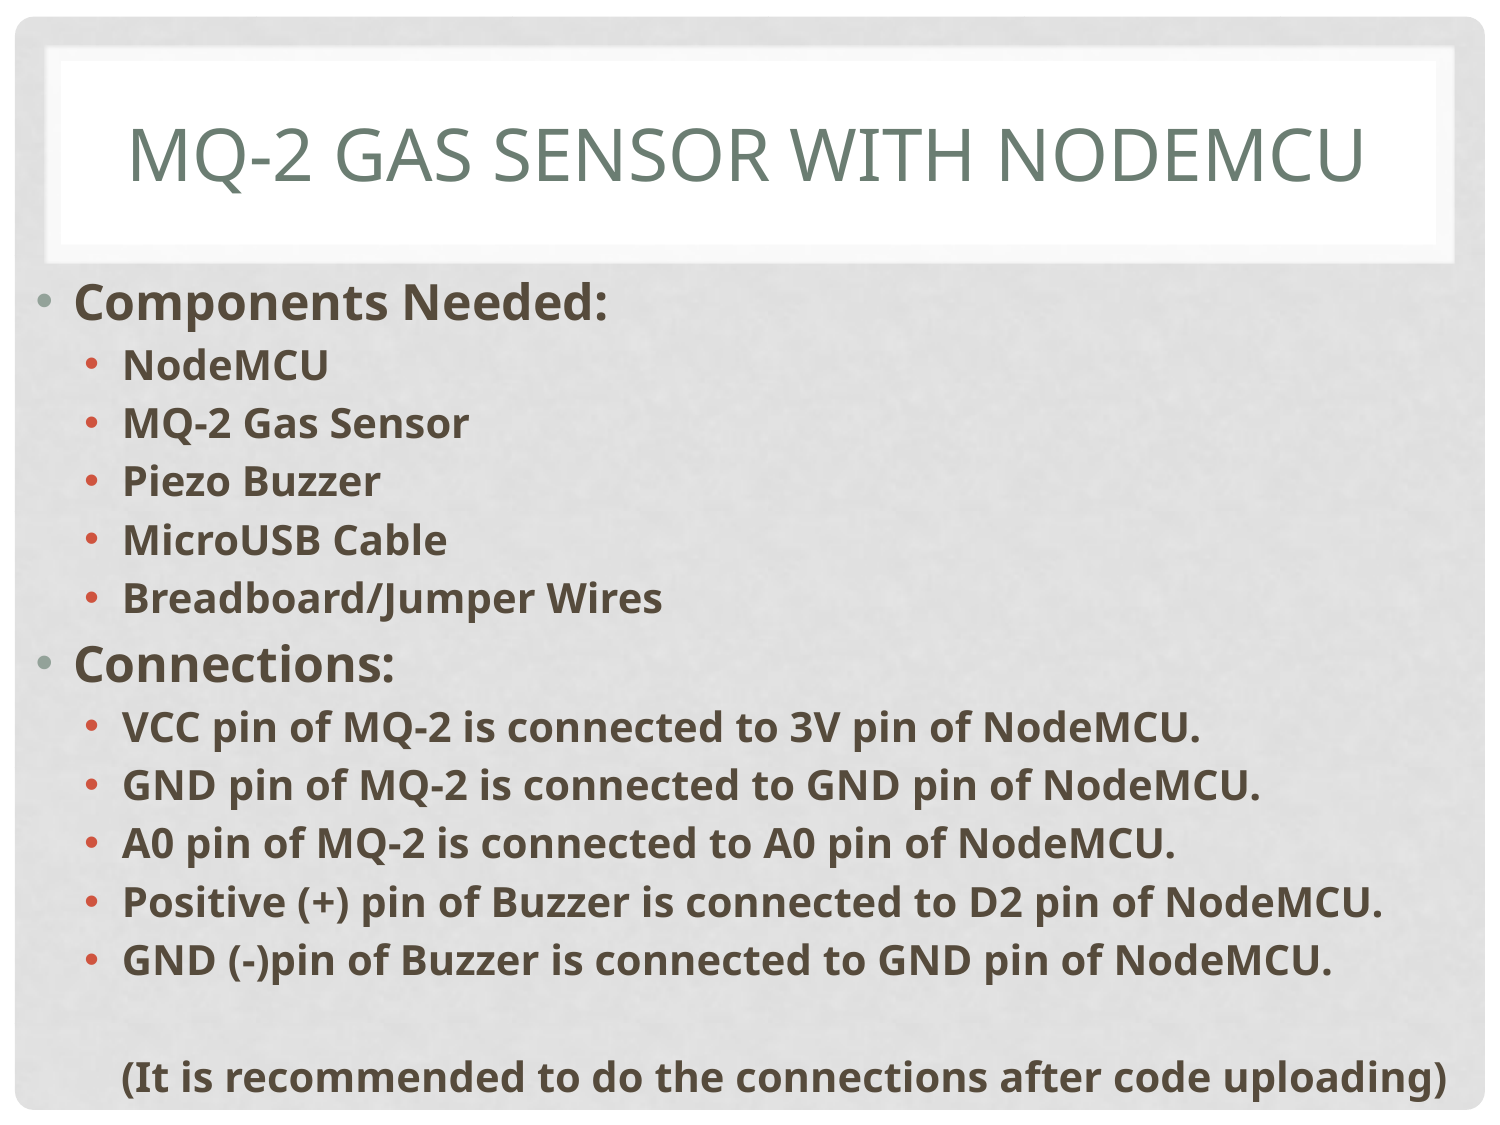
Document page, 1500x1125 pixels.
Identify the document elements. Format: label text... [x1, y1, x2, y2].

title Mq-2 gas Sensor WITH NODEMCU [69, 66, 1425, 238]
list Components Needed: NodeMCU MQ-2 Gas Sensor Piezo Buzzer MicroUSB Cable Breadboard/Jumper Wires Connections: VCC pin of MQ-2 is connected to 3V pin of NodeMCU. GND pin of MQ-2 is connected to GND pin of NodeMCU. A0 pin of MQ-2 is connected to A0 pin of NodeMCU. Positive (+) pin of Buzzer is connected to D2 pin of NodeMCU. GND (-)pin of Buzzer is connected to GND pin of NodeMCU. (It is recommended to do the connections after code uploading) [1, 262, 1500, 1125]
